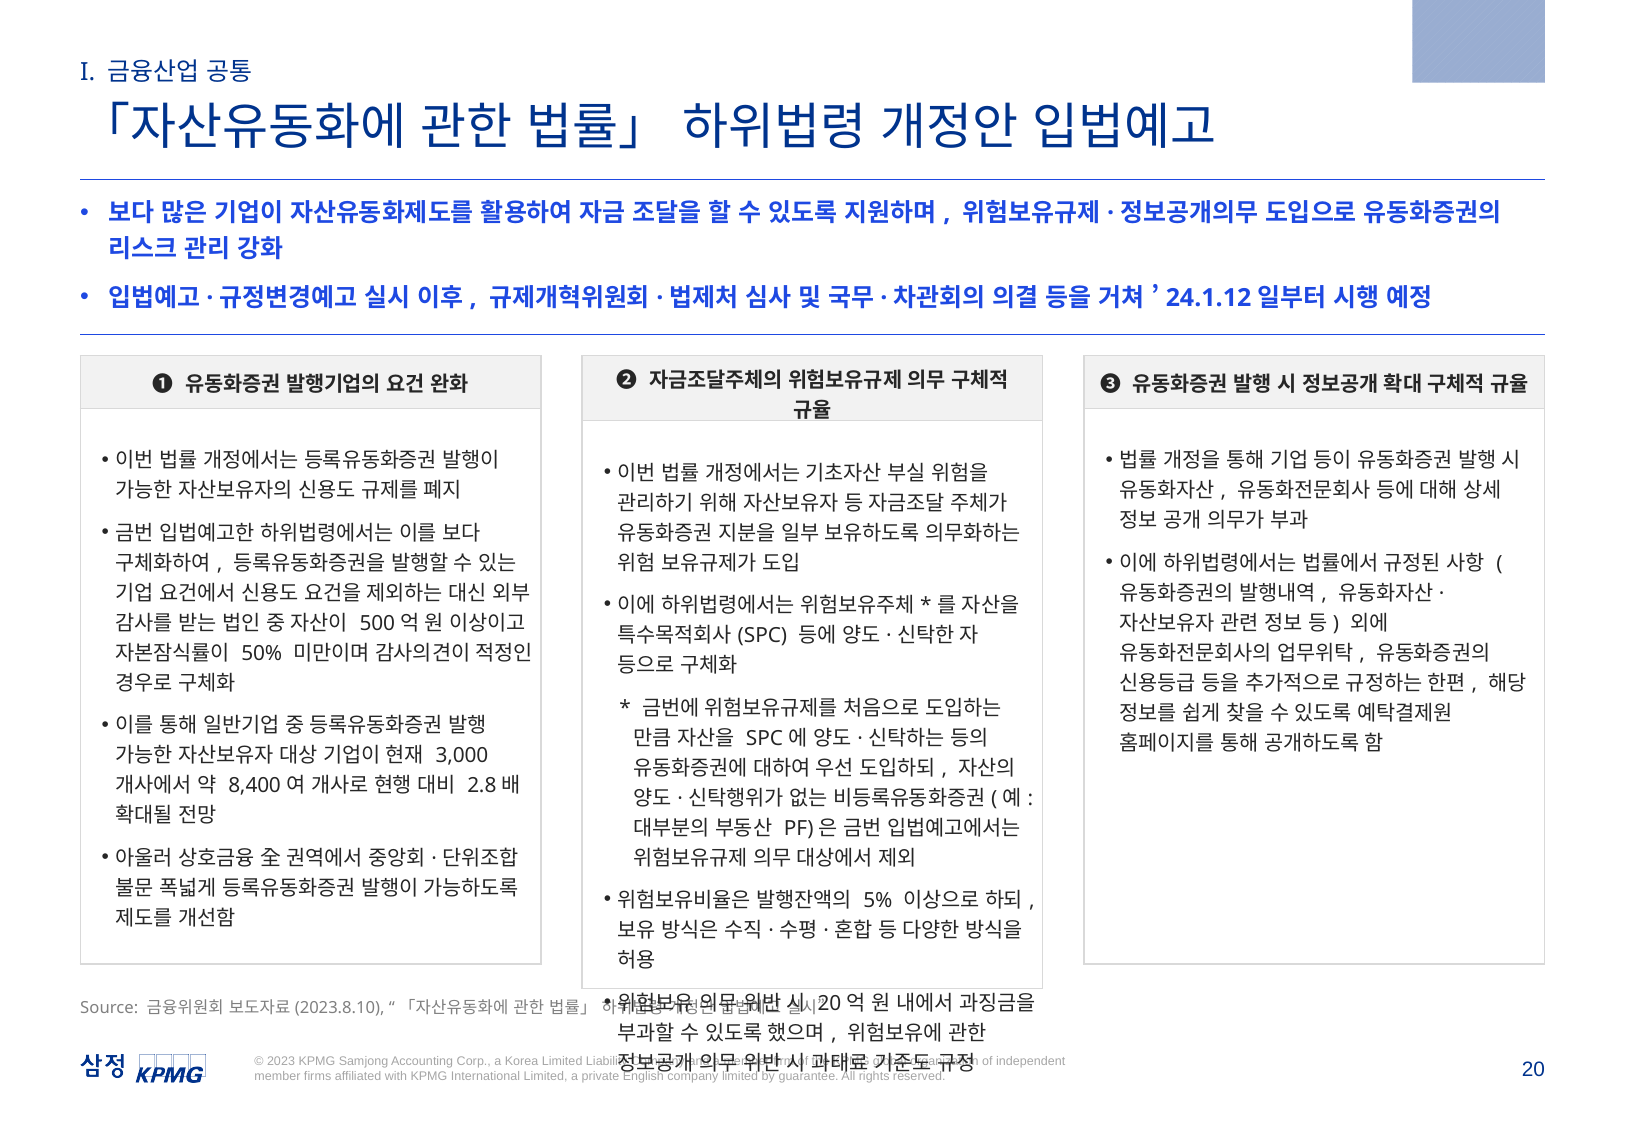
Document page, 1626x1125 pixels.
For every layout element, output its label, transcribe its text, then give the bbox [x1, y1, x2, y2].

text_box 2023.8.10 [1410, 0, 1547, 85]
table_cell 이번 법률 개정에서는 등록유동화증권 발행이 가능한 자산보유자의 신용도 규제를 폐지 금번 입법예고한 하위법령에서는 이를 보다 구체화하여, 등록유동화증권을 발행할 수 있는 기업 요건에서 신용도 요건을 제외하는 대신 외부 감사를 받는 법인 중 자산이 500억 원 이상이고 자본잠식률이 50% 미만이며 감사의견이 적정인 경우로 구체화 이를 통해 일반기업 중 등록유동화증권 발행 가능한 자산보유자 대상 기업이 현재 3,000개사에서 약 8,400여 개사로 현행 대비 2.8배 확대될 전망 아울러 상호금융 全 권역에서 중앙회·단위조합 불문 폭넓게 등록유동화증권 발행이 가능하도록 제도를 개선함 [81, 409, 540, 963]
picture [80, 1054, 206, 1083]
text_box Source: 금융위원회 보도자료(2023.8.10), “「자산유동화에 관한 법률」 하위법령 개정안 입법예고 실시” [80, 985, 1545, 1018]
list 「자산유동화에 관한 법률」 하위법령 개정안 입법예고 [80, 101, 1545, 155]
table_cell 법률 개정을 통해 기업 등이 유동화증권 발행 시 유동화자산, 유동화전문회사 등에 대해 상세 정보 공개 의무가 부과 이에 하위법령에서는 법률에서 규정된 사항 (유동화증권의 발행내역, 유동화자산·자산보유자 관련 정보 등) 외에 유동화전문회사의 업무위탁, 유동화증권의 신용등급 등을 추가적으로 규정하는 한편, 해당 정보를 쉽게 찾을 수 있도록 예탁결제원 홈페이지를 통해 공개하도록 함 [1085, 409, 1544, 963]
list I. 금융산업 공통 [80, 54, 1410, 85]
table_header ❶ 유동화증권 발행기업의 요건 완화 [81, 356, 540, 408]
table_header ❸ 유동화증권 발행 시 정보공개 확대 구체적 규율 [1085, 356, 1544, 408]
table_header ❷ 자금조달주체의 위험보유규제 의무 구체적 규율 [583, 356, 1042, 420]
table_cell 이번 법률 개정에서는 기초자산 부실 위험을 관리하기 위해 자산보유자 등 자금조달 주체가 유동화증권 지분을 일부 보유하도록 의무화하는 위험 보유규제가 도입 이에 하위법령에서는 위험보유주체*를 자산을 특수목적회사(SPC) 등에 양도·신탁한 자 등으로 구체화 * 금번에 위험보유규제를 처음으로 도입하는 만큼 자산을 SPC에 양도·신탁하는 등의 유동화증권에 대하여 우선 도입하되, 자산의 양도·신탁행위가 없는 비등록유동화증권(예: 대부분의 부동산 PF)은 금번 입법예고에서는 위험보유규제 의무 대상에서 제외 위험보유비율은 발행잔액의 5% 이상으로 하되, 보유 방식은 수직·수평·혼합 등 다양한 방식을 허용 위험보유 의무 위반 시 20억 원 내에서 과징금을 부과할 수 있도록 했으며, 위험보유에 관한 정보공개 의무 위반 시 과태료 기준도 규정 [583, 421, 1042, 988]
list 보다 많은 기업이 자산유동화제도를 활용하여 자금 조달을 할 수 있도록 지원하며, 위험보유규제·정보공개의무 도입으로 유동화증권의 리스크 관리 강화 입법예고·규정변경예고 실시 이후, 규제개혁위원회·법제처 심사 및 국무·차관회의 의결 등을 거쳐 ’24.1.12일부터 시행 예정 [80, 190, 1545, 333]
